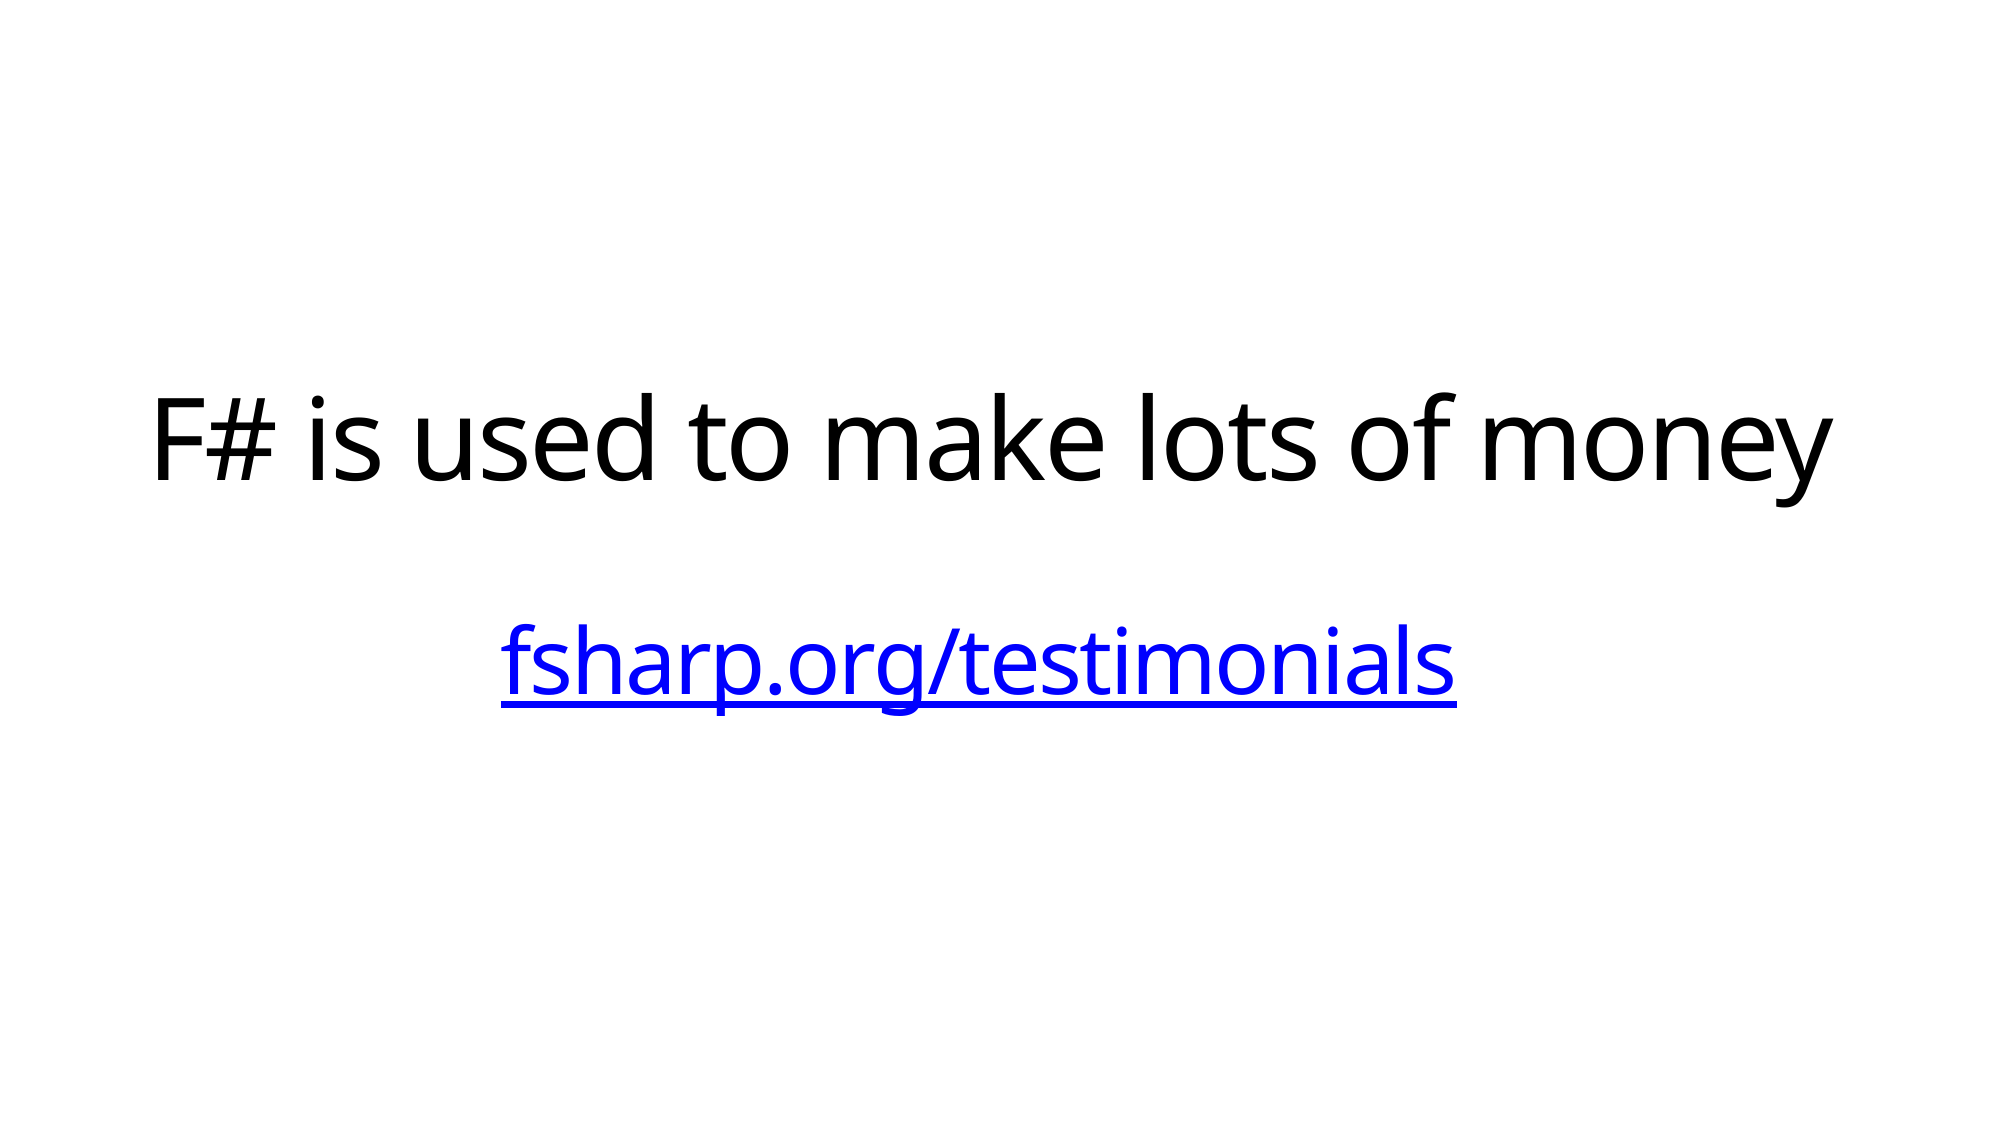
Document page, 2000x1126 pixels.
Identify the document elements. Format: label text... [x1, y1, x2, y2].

title F# is used to make lots of money fsharp.org/testimonials [74, 381, 1908, 707]
